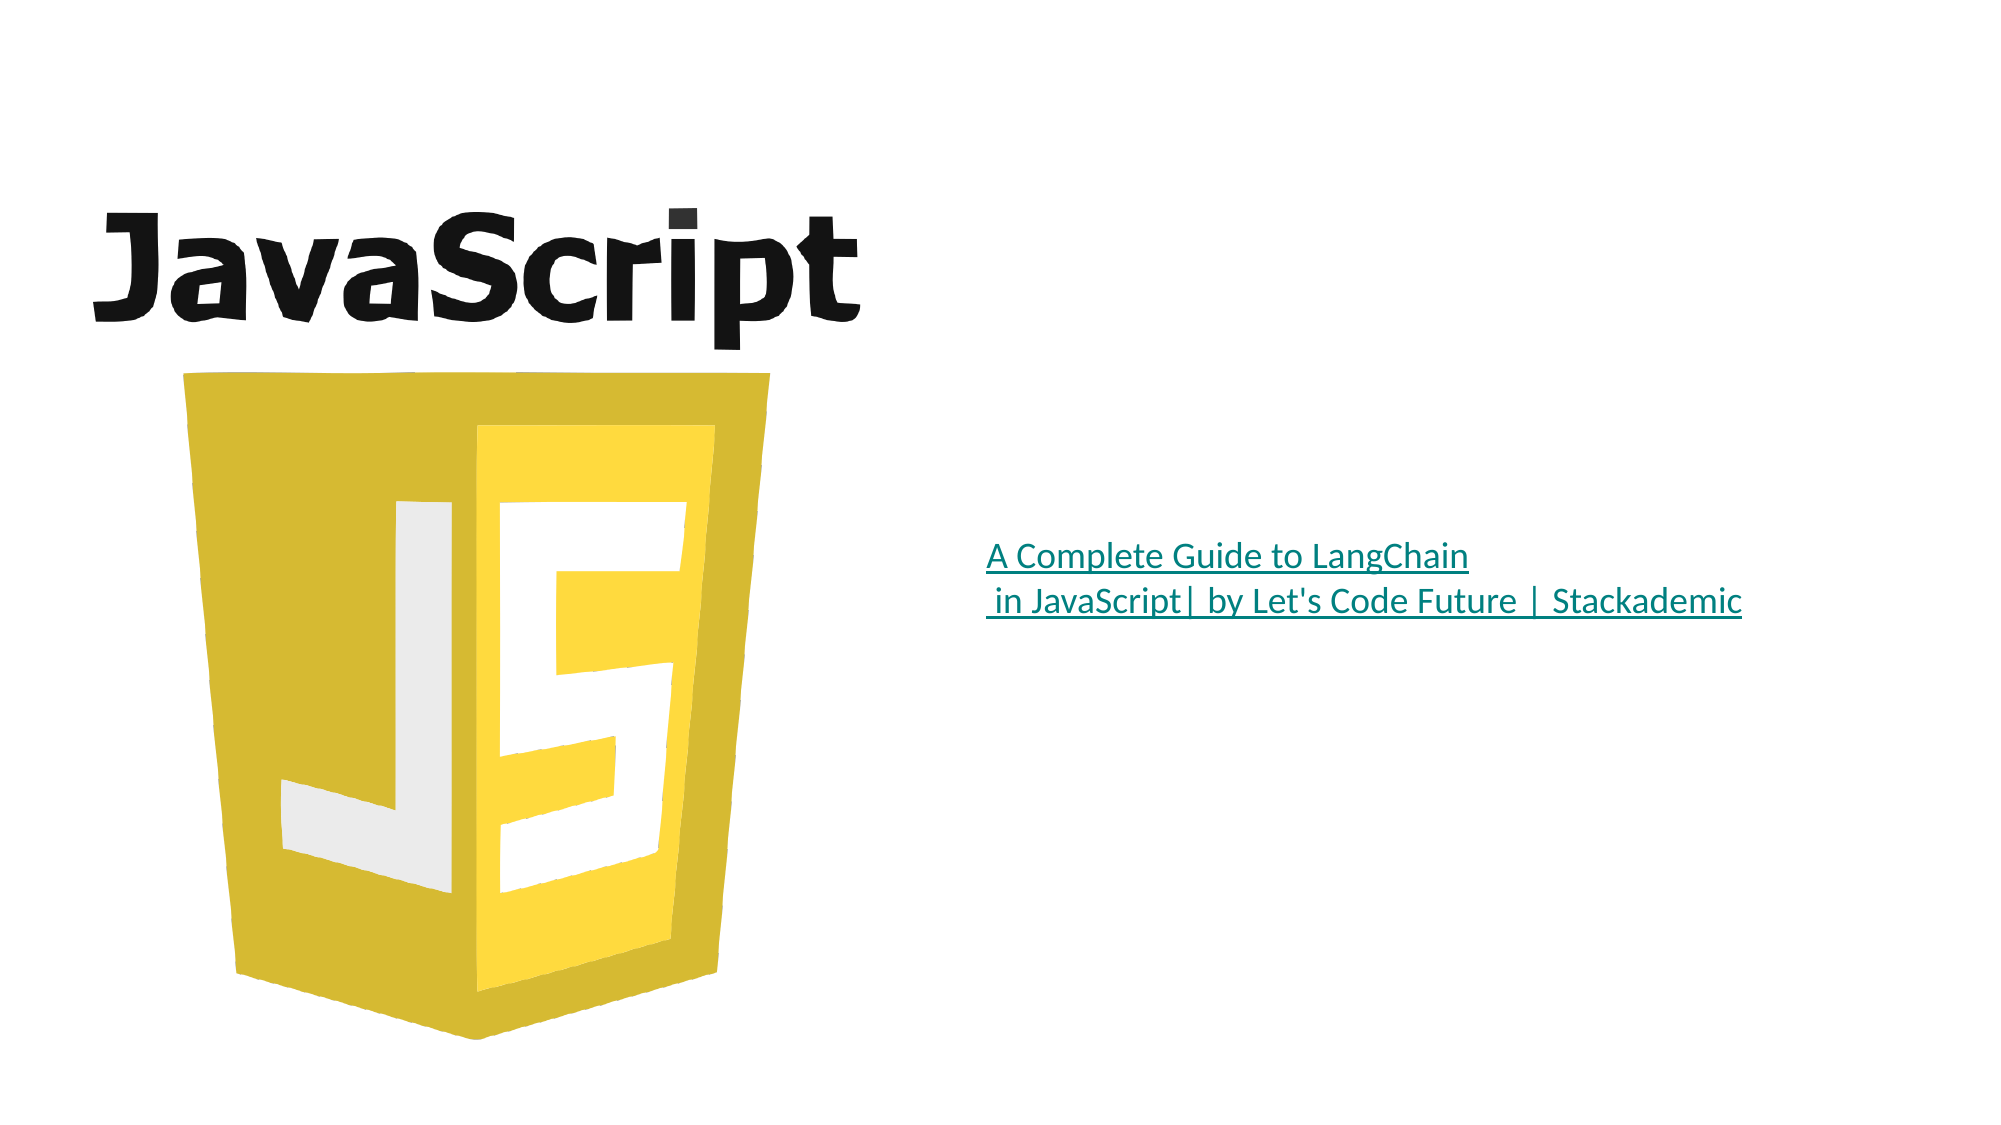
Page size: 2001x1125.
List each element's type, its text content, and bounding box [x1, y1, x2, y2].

text_box A Complete Guide to LangChain in JavaScript| by Let's Code Future | Stackademic [971, 523, 1832, 629]
picture [92, 208, 861, 1040]
